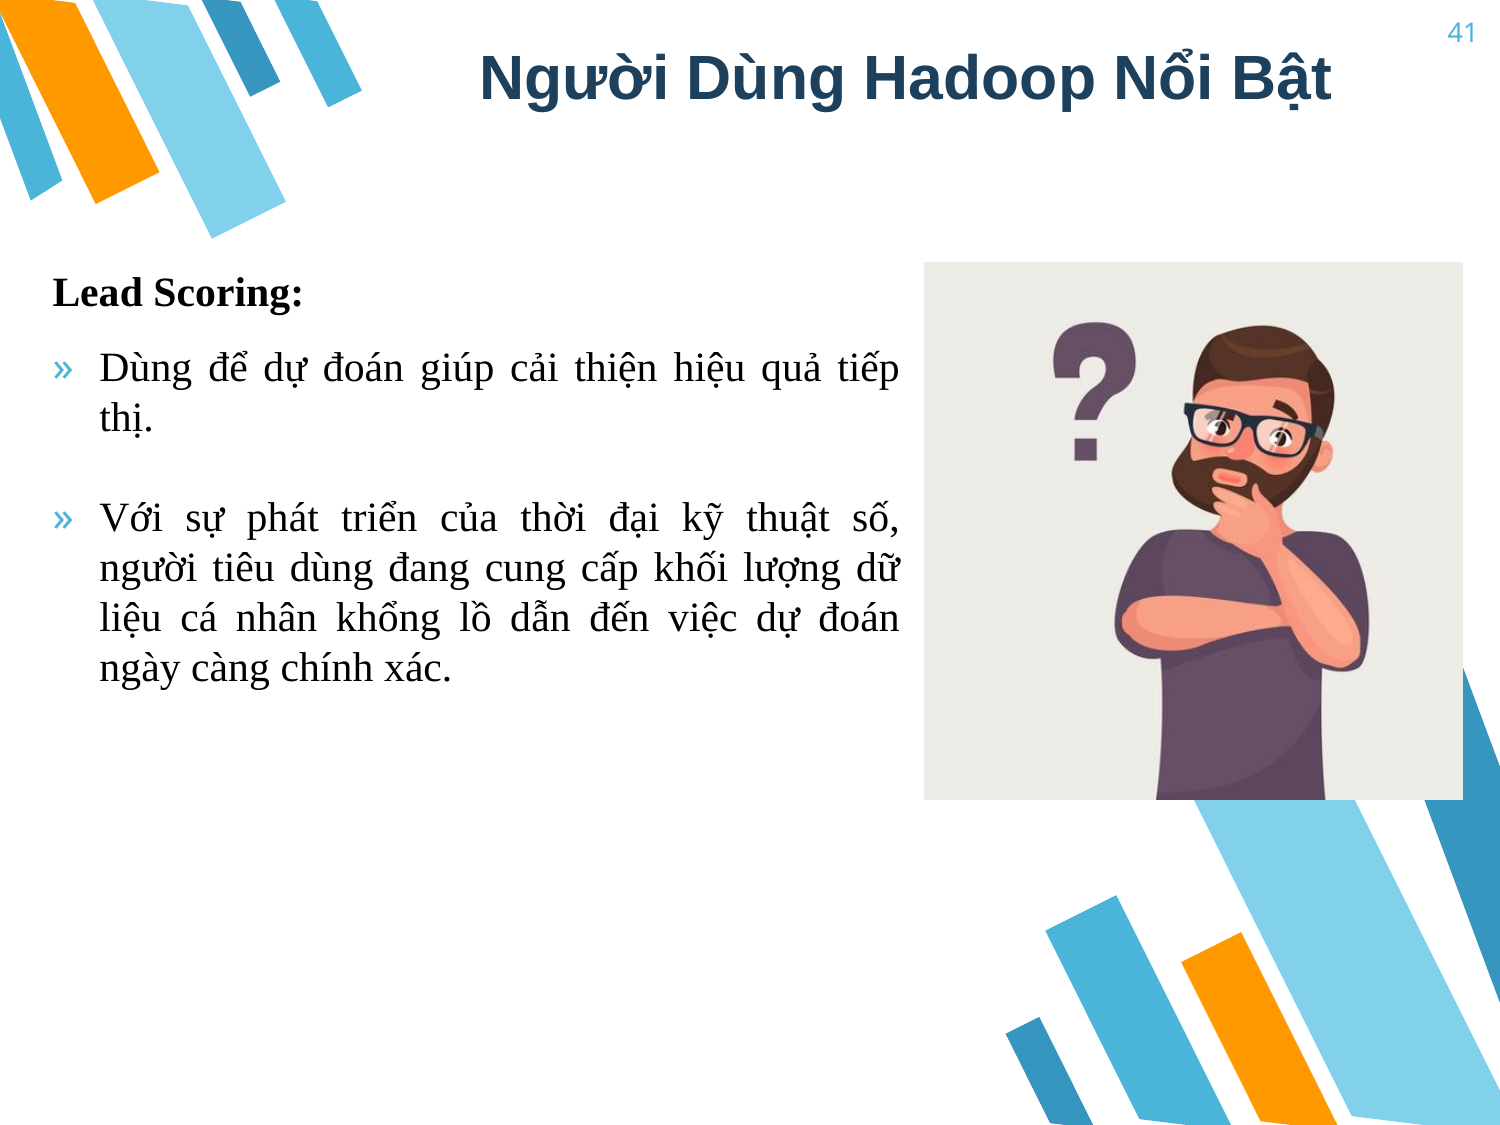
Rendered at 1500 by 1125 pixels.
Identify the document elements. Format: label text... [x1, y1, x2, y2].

slide_number 41 [1403, 0, 1494, 87]
picture [924, 262, 1463, 801]
title Người Dùng Hadoop Nổi Bật [362, 0, 1450, 149]
list Lead Scoring: Dùng để dự đoán giúp cải thiện hiệu quả tiếp thị. Với sự phát triển của thời đại kỹ thuật số, người tiêu dùng đang cung cấp khối lượng dữ liệu cá nhân khổng lồ dẫn đến việc dự đoán ngày càng chính xác. [37, 249, 916, 1025]
